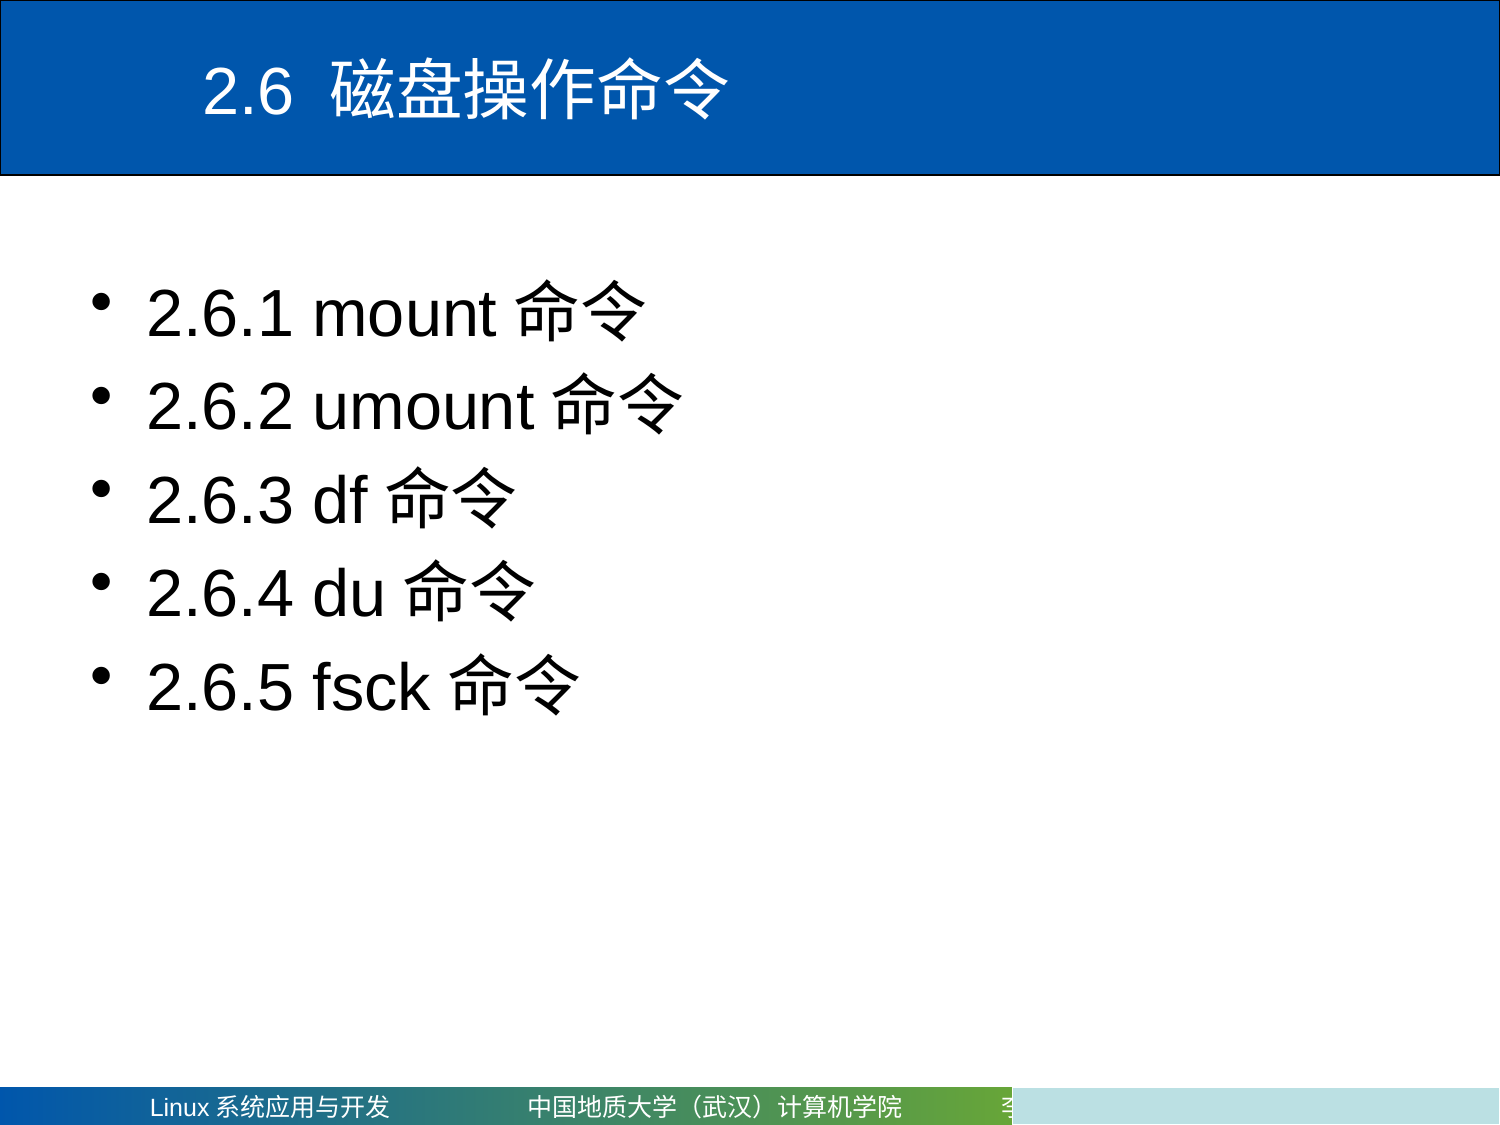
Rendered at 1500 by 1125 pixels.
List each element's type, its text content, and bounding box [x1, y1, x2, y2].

title 2.6 磁盘操作命令 [187, 12, 1500, 163]
list 2.6.1 mount命令 2.6.2 umount命令 2.6.3 df命令 2.6.4 du命令 2.6.5 fsck命令 [75, 262, 1425, 1005]
